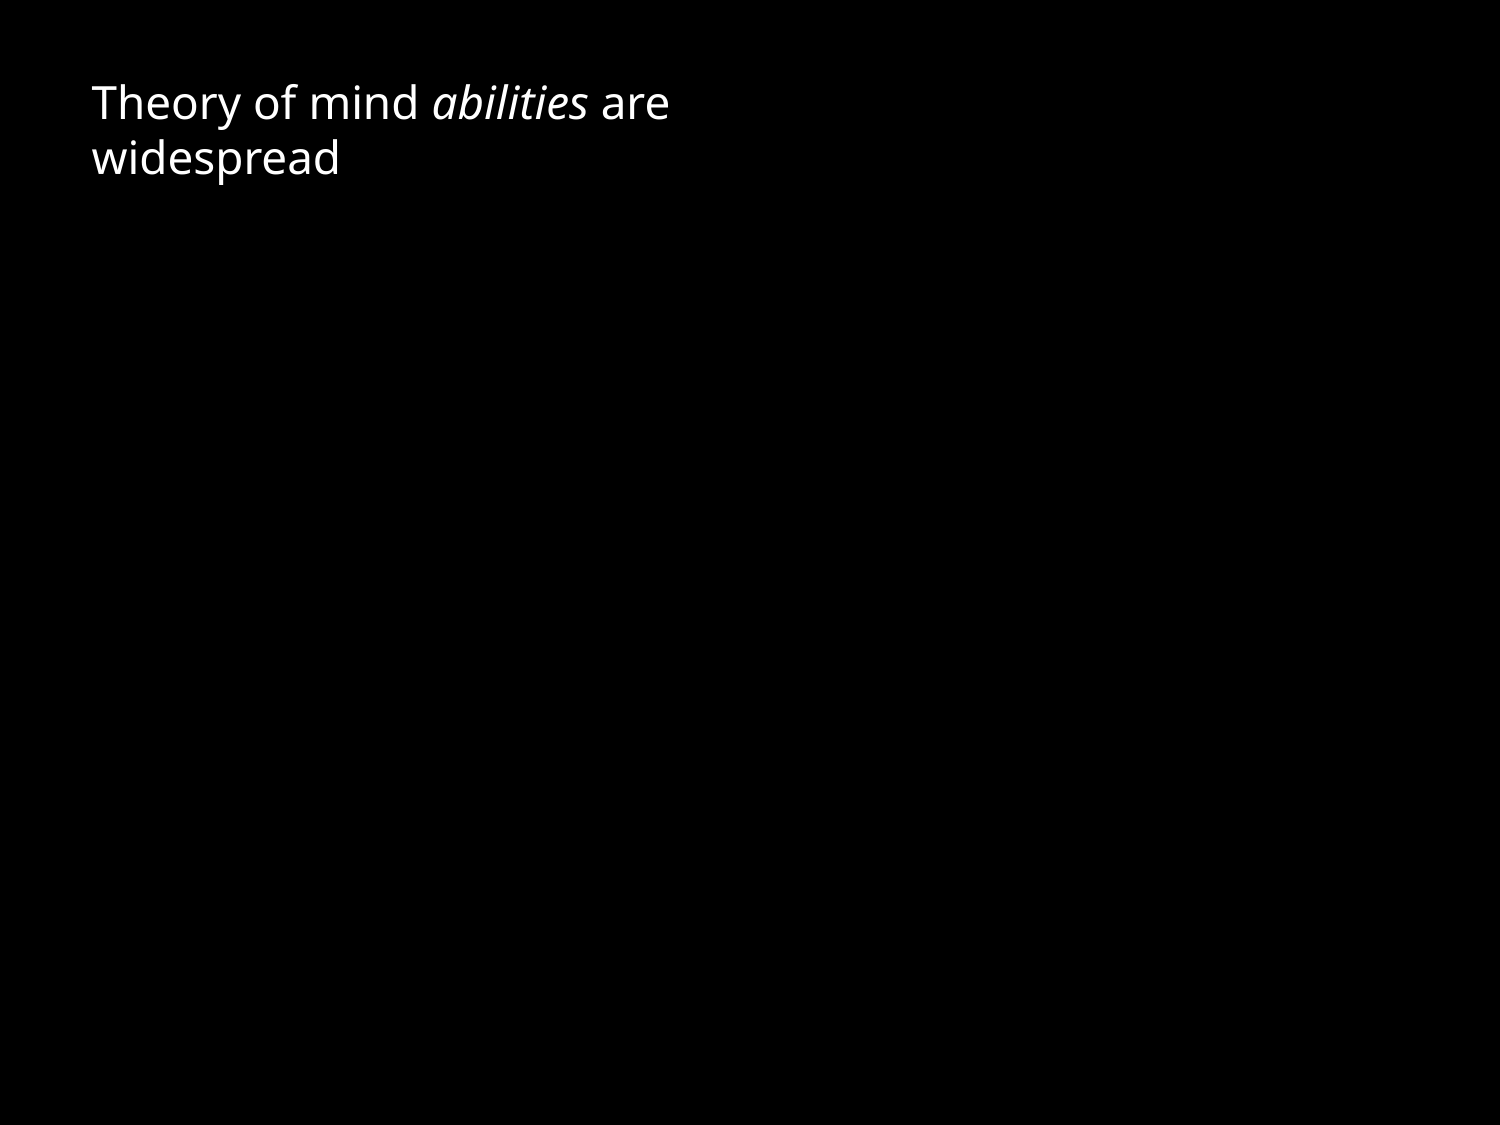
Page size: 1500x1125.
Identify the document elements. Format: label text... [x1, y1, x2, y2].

text_box Theory of mind abilities are widespread [76, 66, 703, 247]
